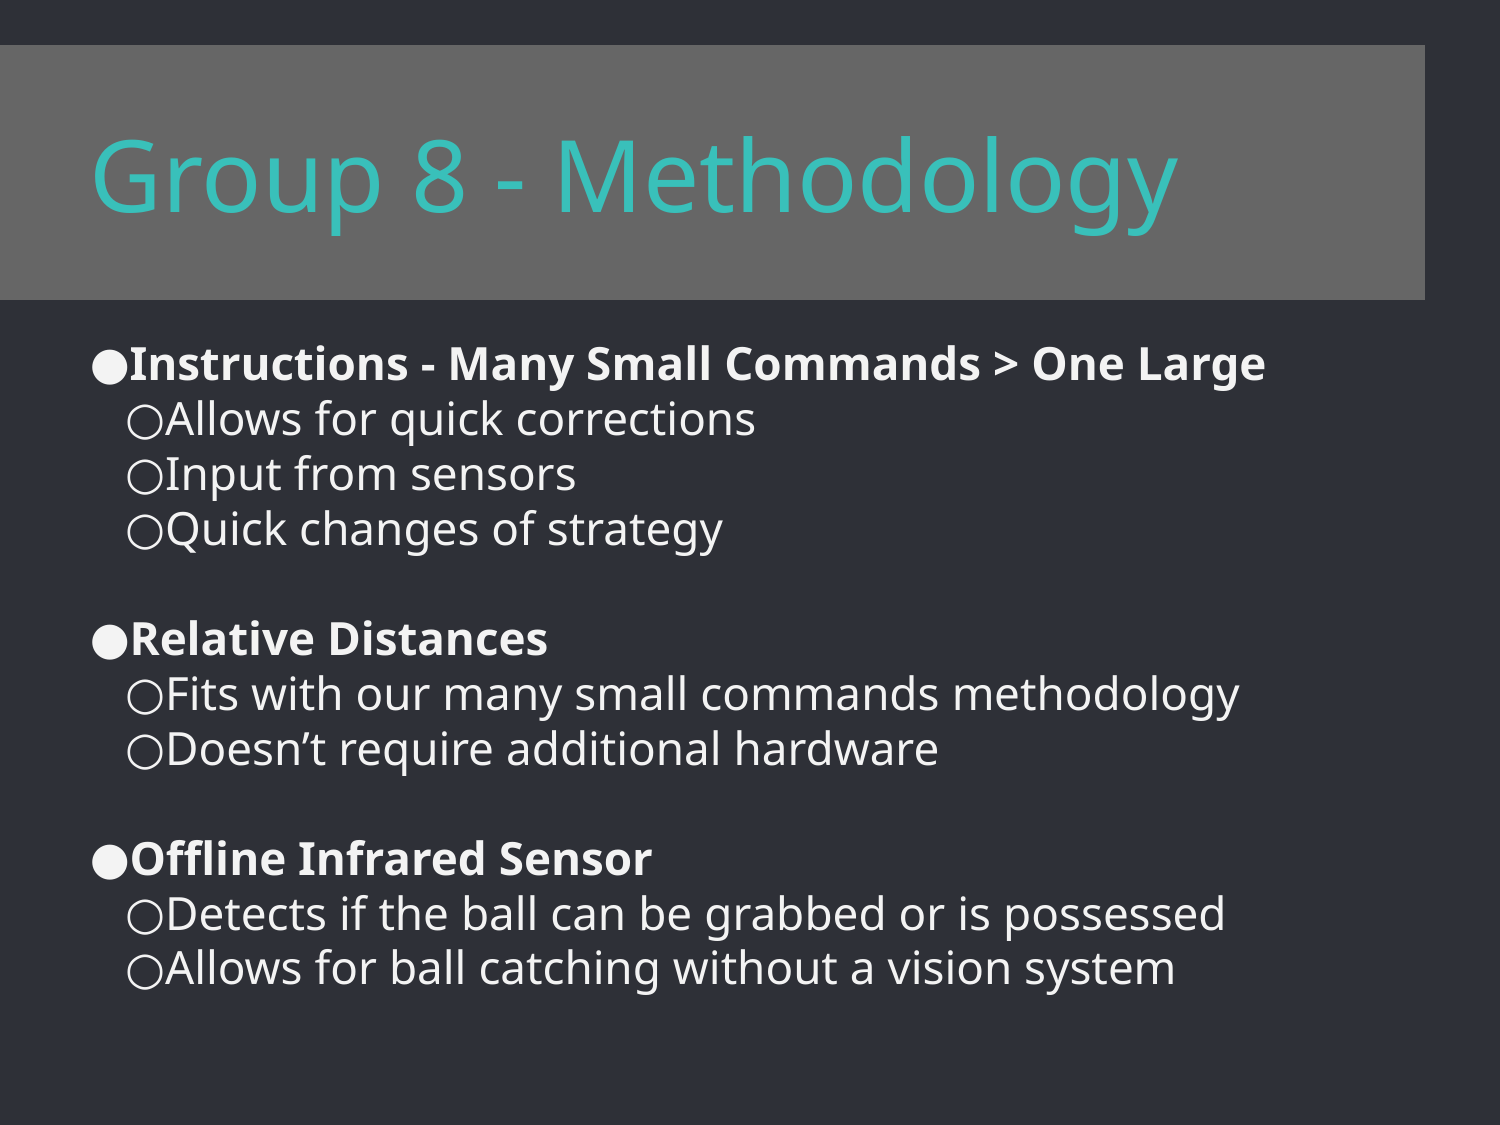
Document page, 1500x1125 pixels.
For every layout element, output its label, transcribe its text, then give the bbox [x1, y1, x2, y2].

text_box Instructions - Many Small Commands > One Large Allows for quick corrections Input from sensors Quick changes of strategy Relative Distances Fits with our many small commands methodology Doesn’t require additional hardware Offline Infrared Sensor Detects if the ball can be grabbed or is possessed Allows for ball catching without a vision system [75, 319, 1425, 1078]
text_box Group 8 - Methodology [75, 44, 1425, 301]
